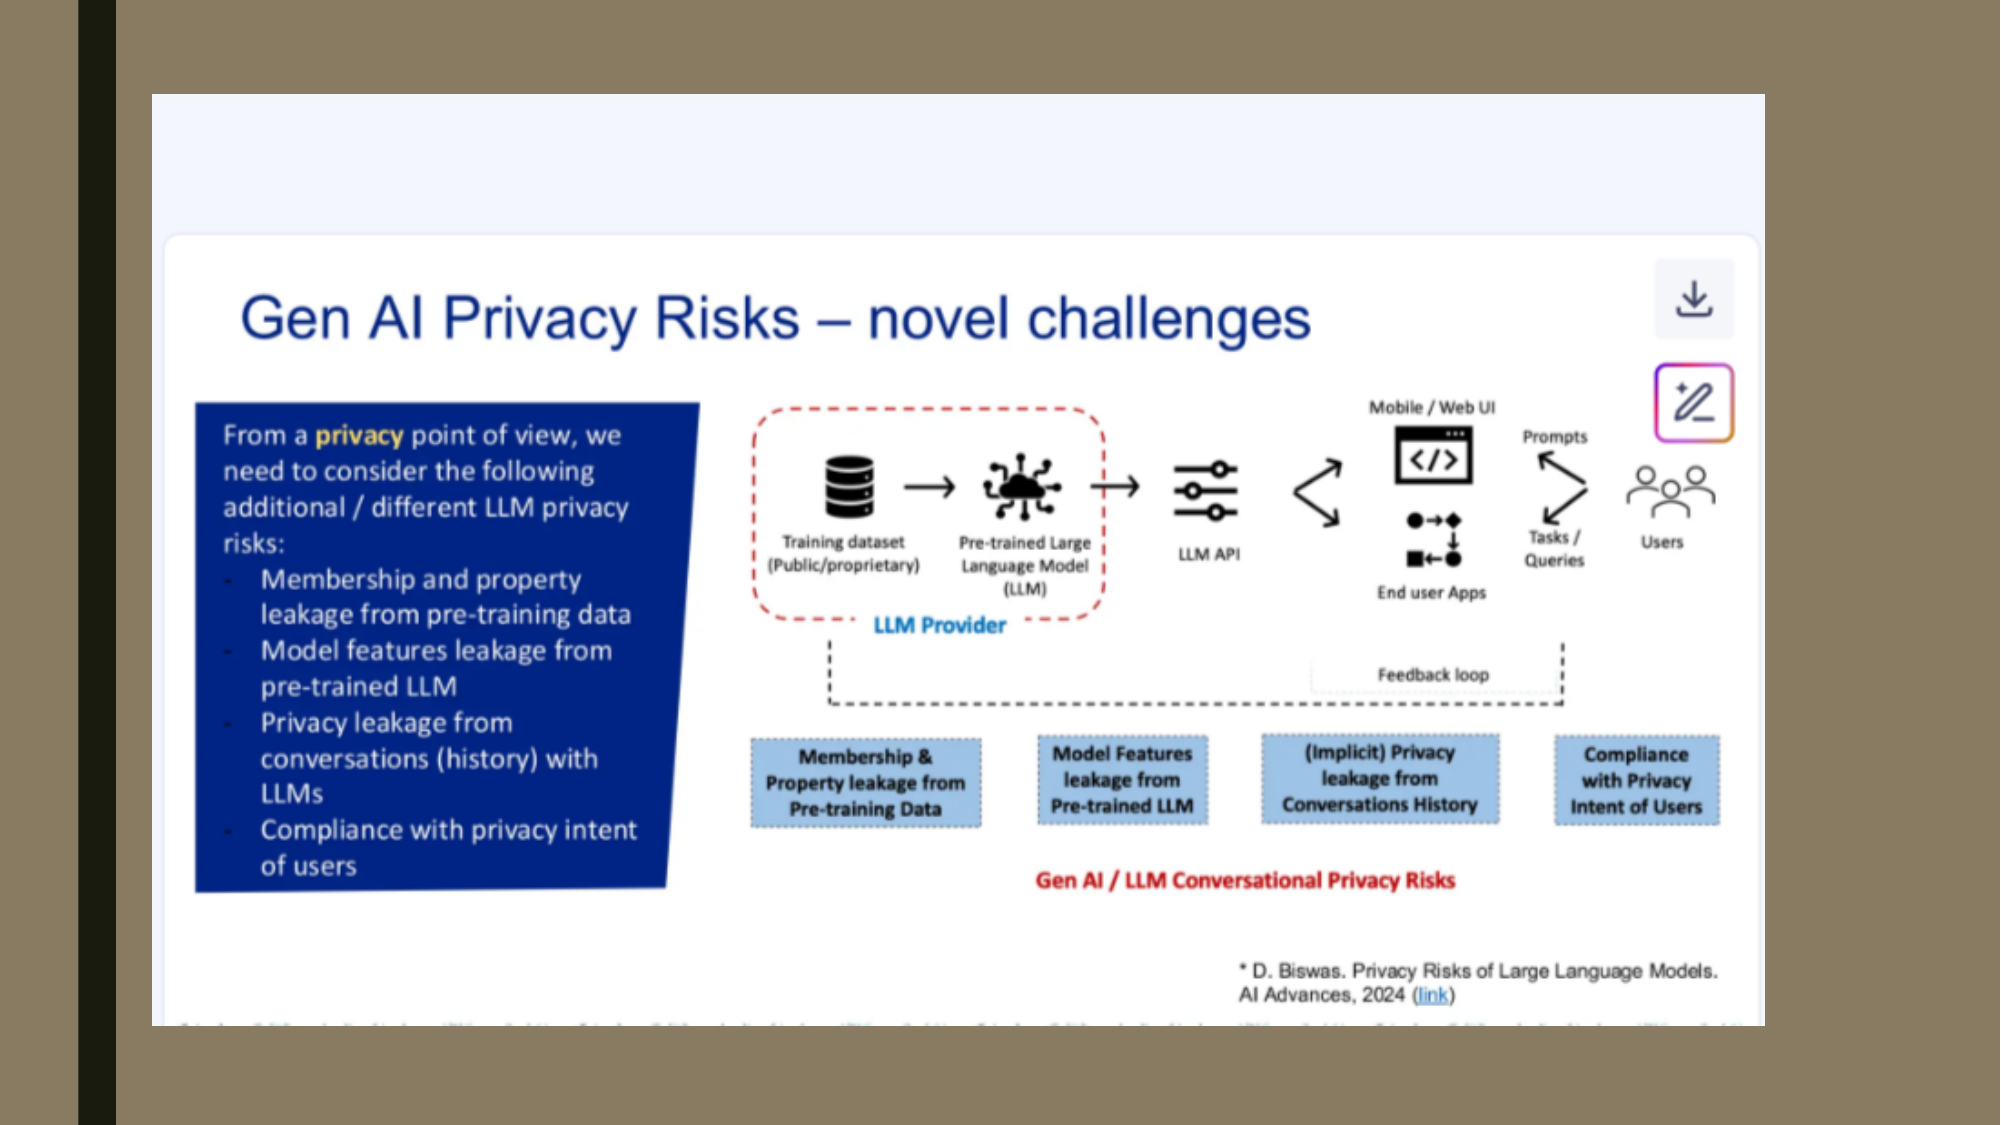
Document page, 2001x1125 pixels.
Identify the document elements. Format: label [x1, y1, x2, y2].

picture [152, 94, 1765, 1026]
